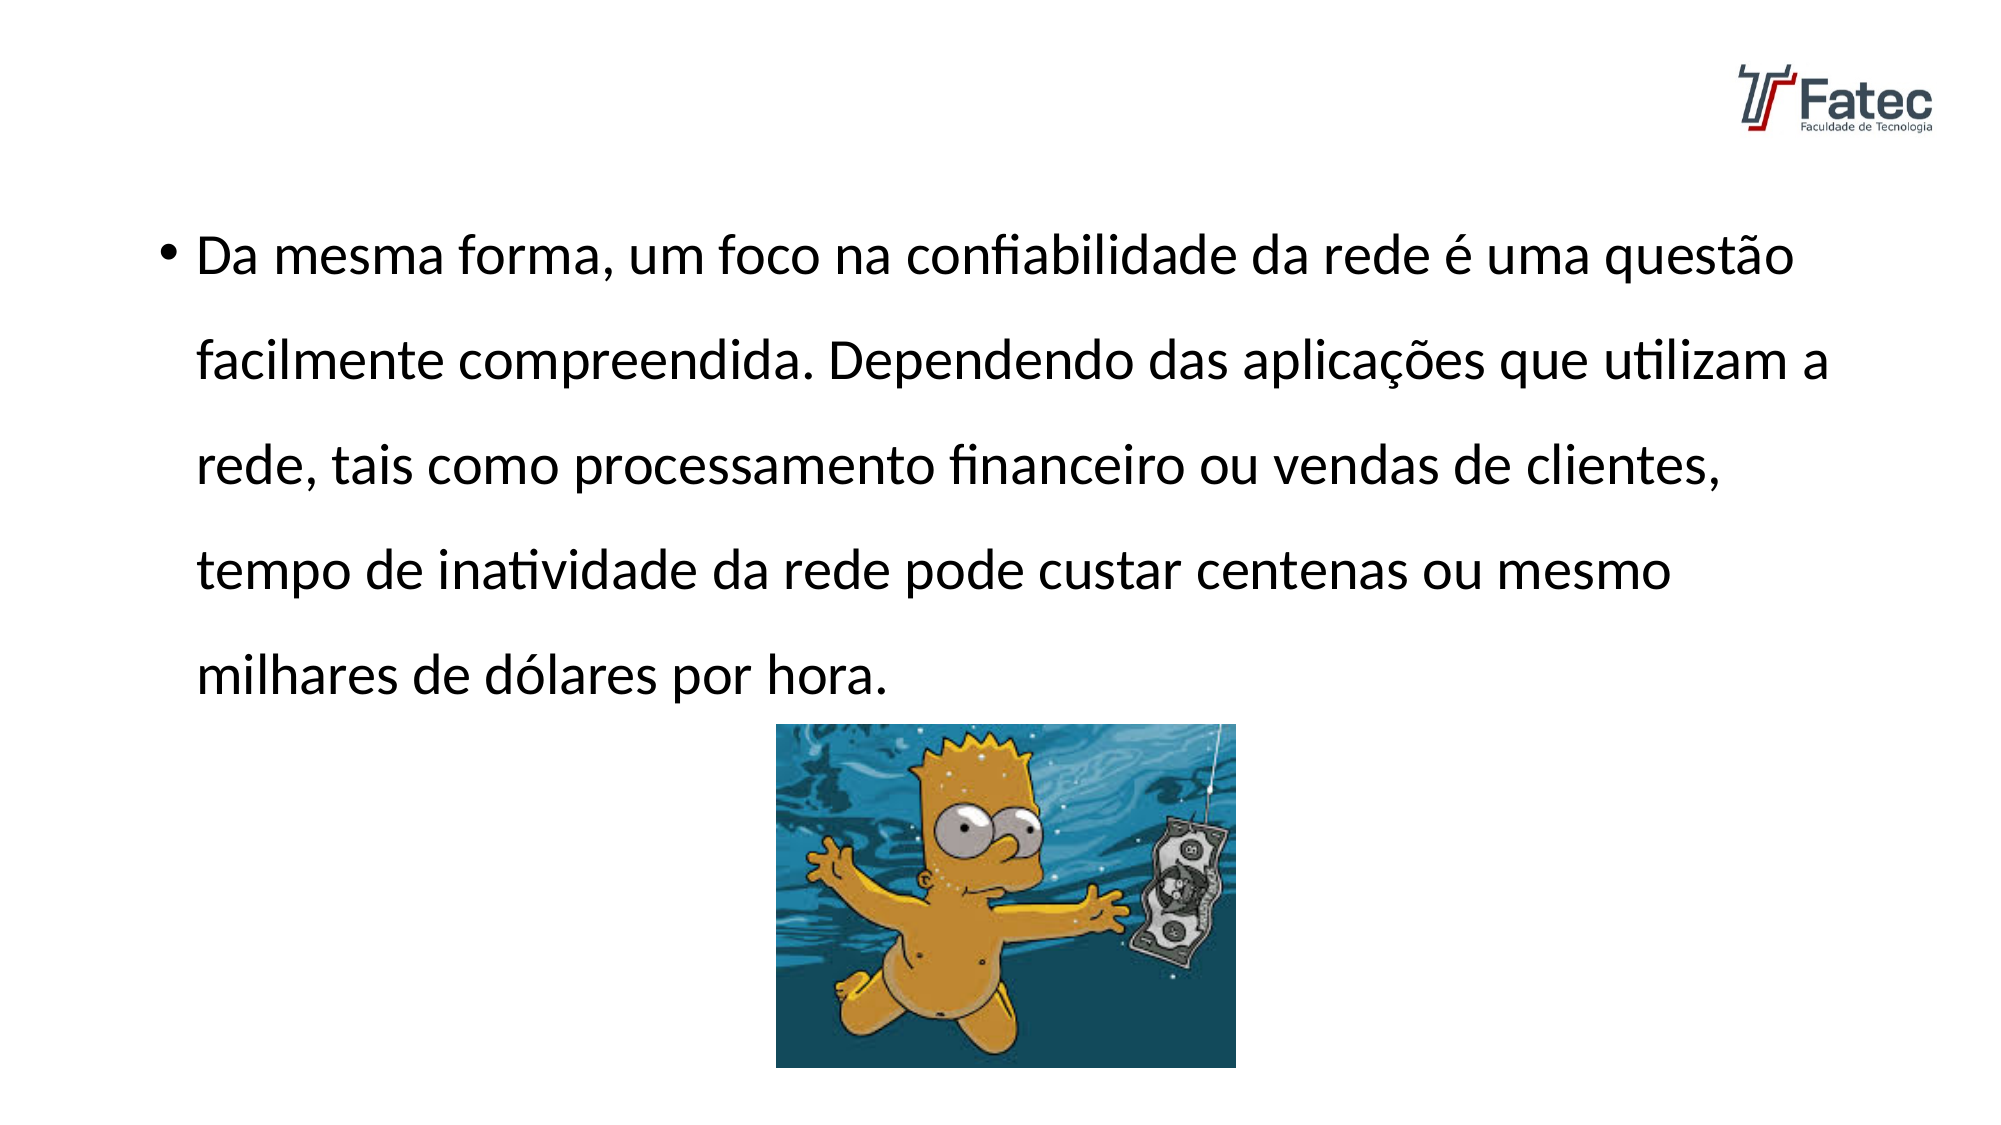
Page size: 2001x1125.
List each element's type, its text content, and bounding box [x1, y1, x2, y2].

list Da mesma forma, um foco na confiabilidade da rede é uma questão facilmente compreendida. Dependendo das aplicações que utilizam a rede, tais como processamento financeiro ou vendas de clientes, tempo de inatividade da rede pode custar centenas ou mesmo milhares de dólares por hora. [143, 173, 1869, 888]
picture [1696, 49, 1978, 152]
picture [776, 724, 1236, 1068]
